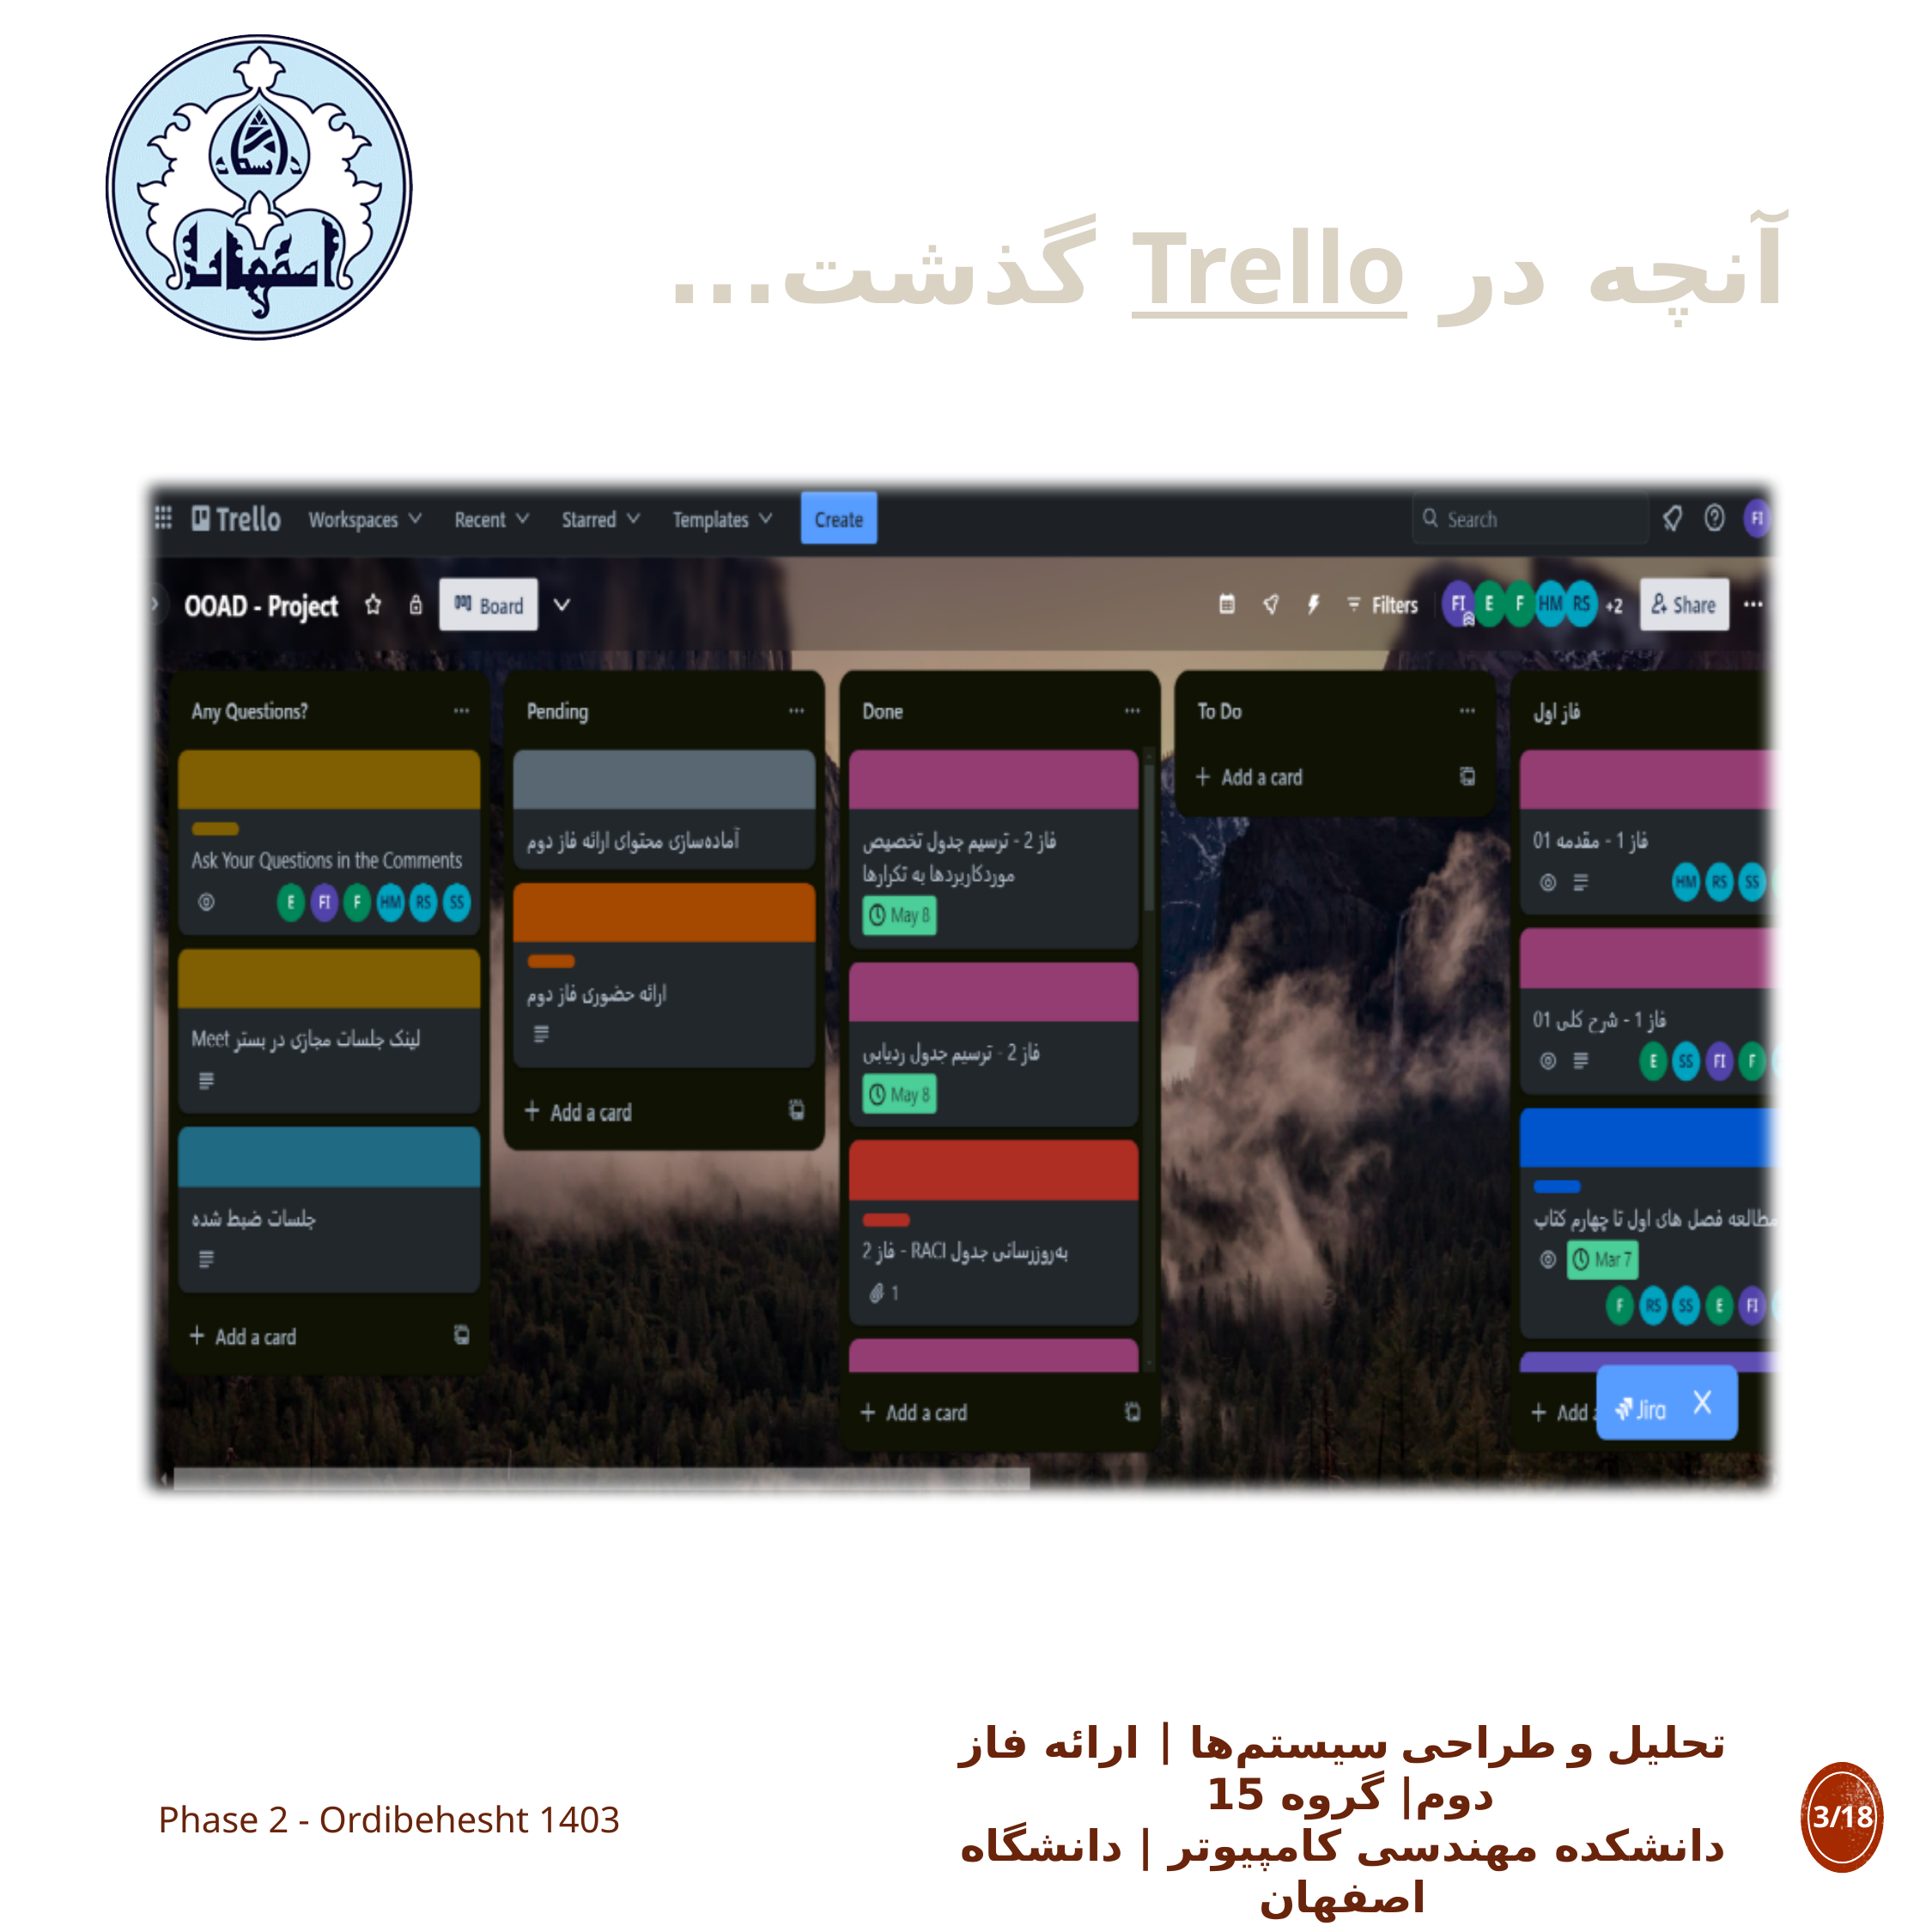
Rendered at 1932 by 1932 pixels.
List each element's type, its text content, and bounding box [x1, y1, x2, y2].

picture [137, 473, 1784, 1501]
footer Phase 2 - Ordibehesht 1403 [144, 1767, 902, 1870]
slide_number 3/18 [1792, 1767, 1894, 1870]
list آنچه در Trello گذشت... [580, 174, 1874, 370]
slide_number تحلیل و طراحی سیستم‌ها | ارائه فاز دوم| گروه 15 دانشکده مهندسی کامپیوتر | دانشگاه اصفهان [902, 1767, 1785, 1870]
picture [105, 33, 413, 341]
